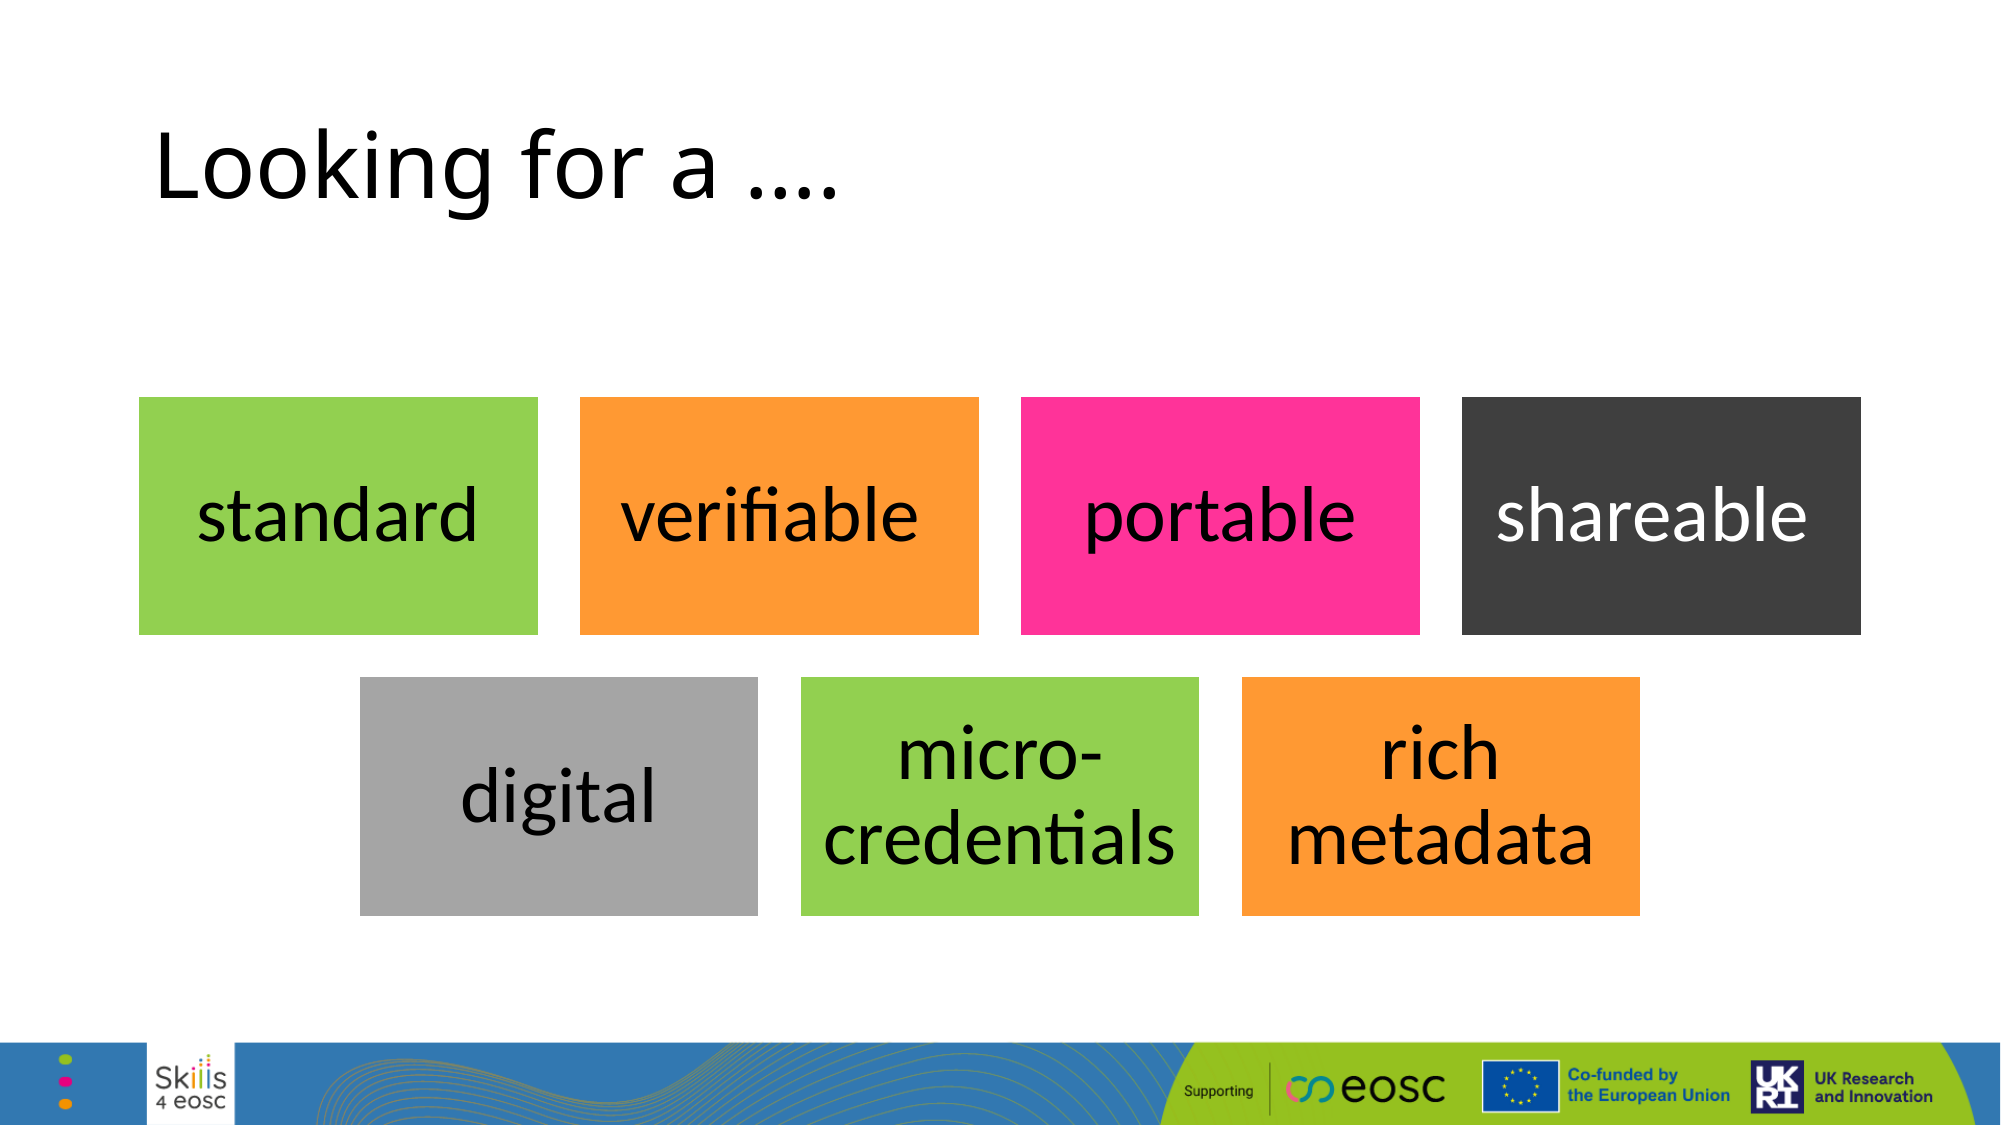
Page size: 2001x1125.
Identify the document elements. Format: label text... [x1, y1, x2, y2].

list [137, 299, 1863, 1014]
title Looking for a …. [137, 59, 1863, 278]
picture [0, 0, 2001, 1125]
